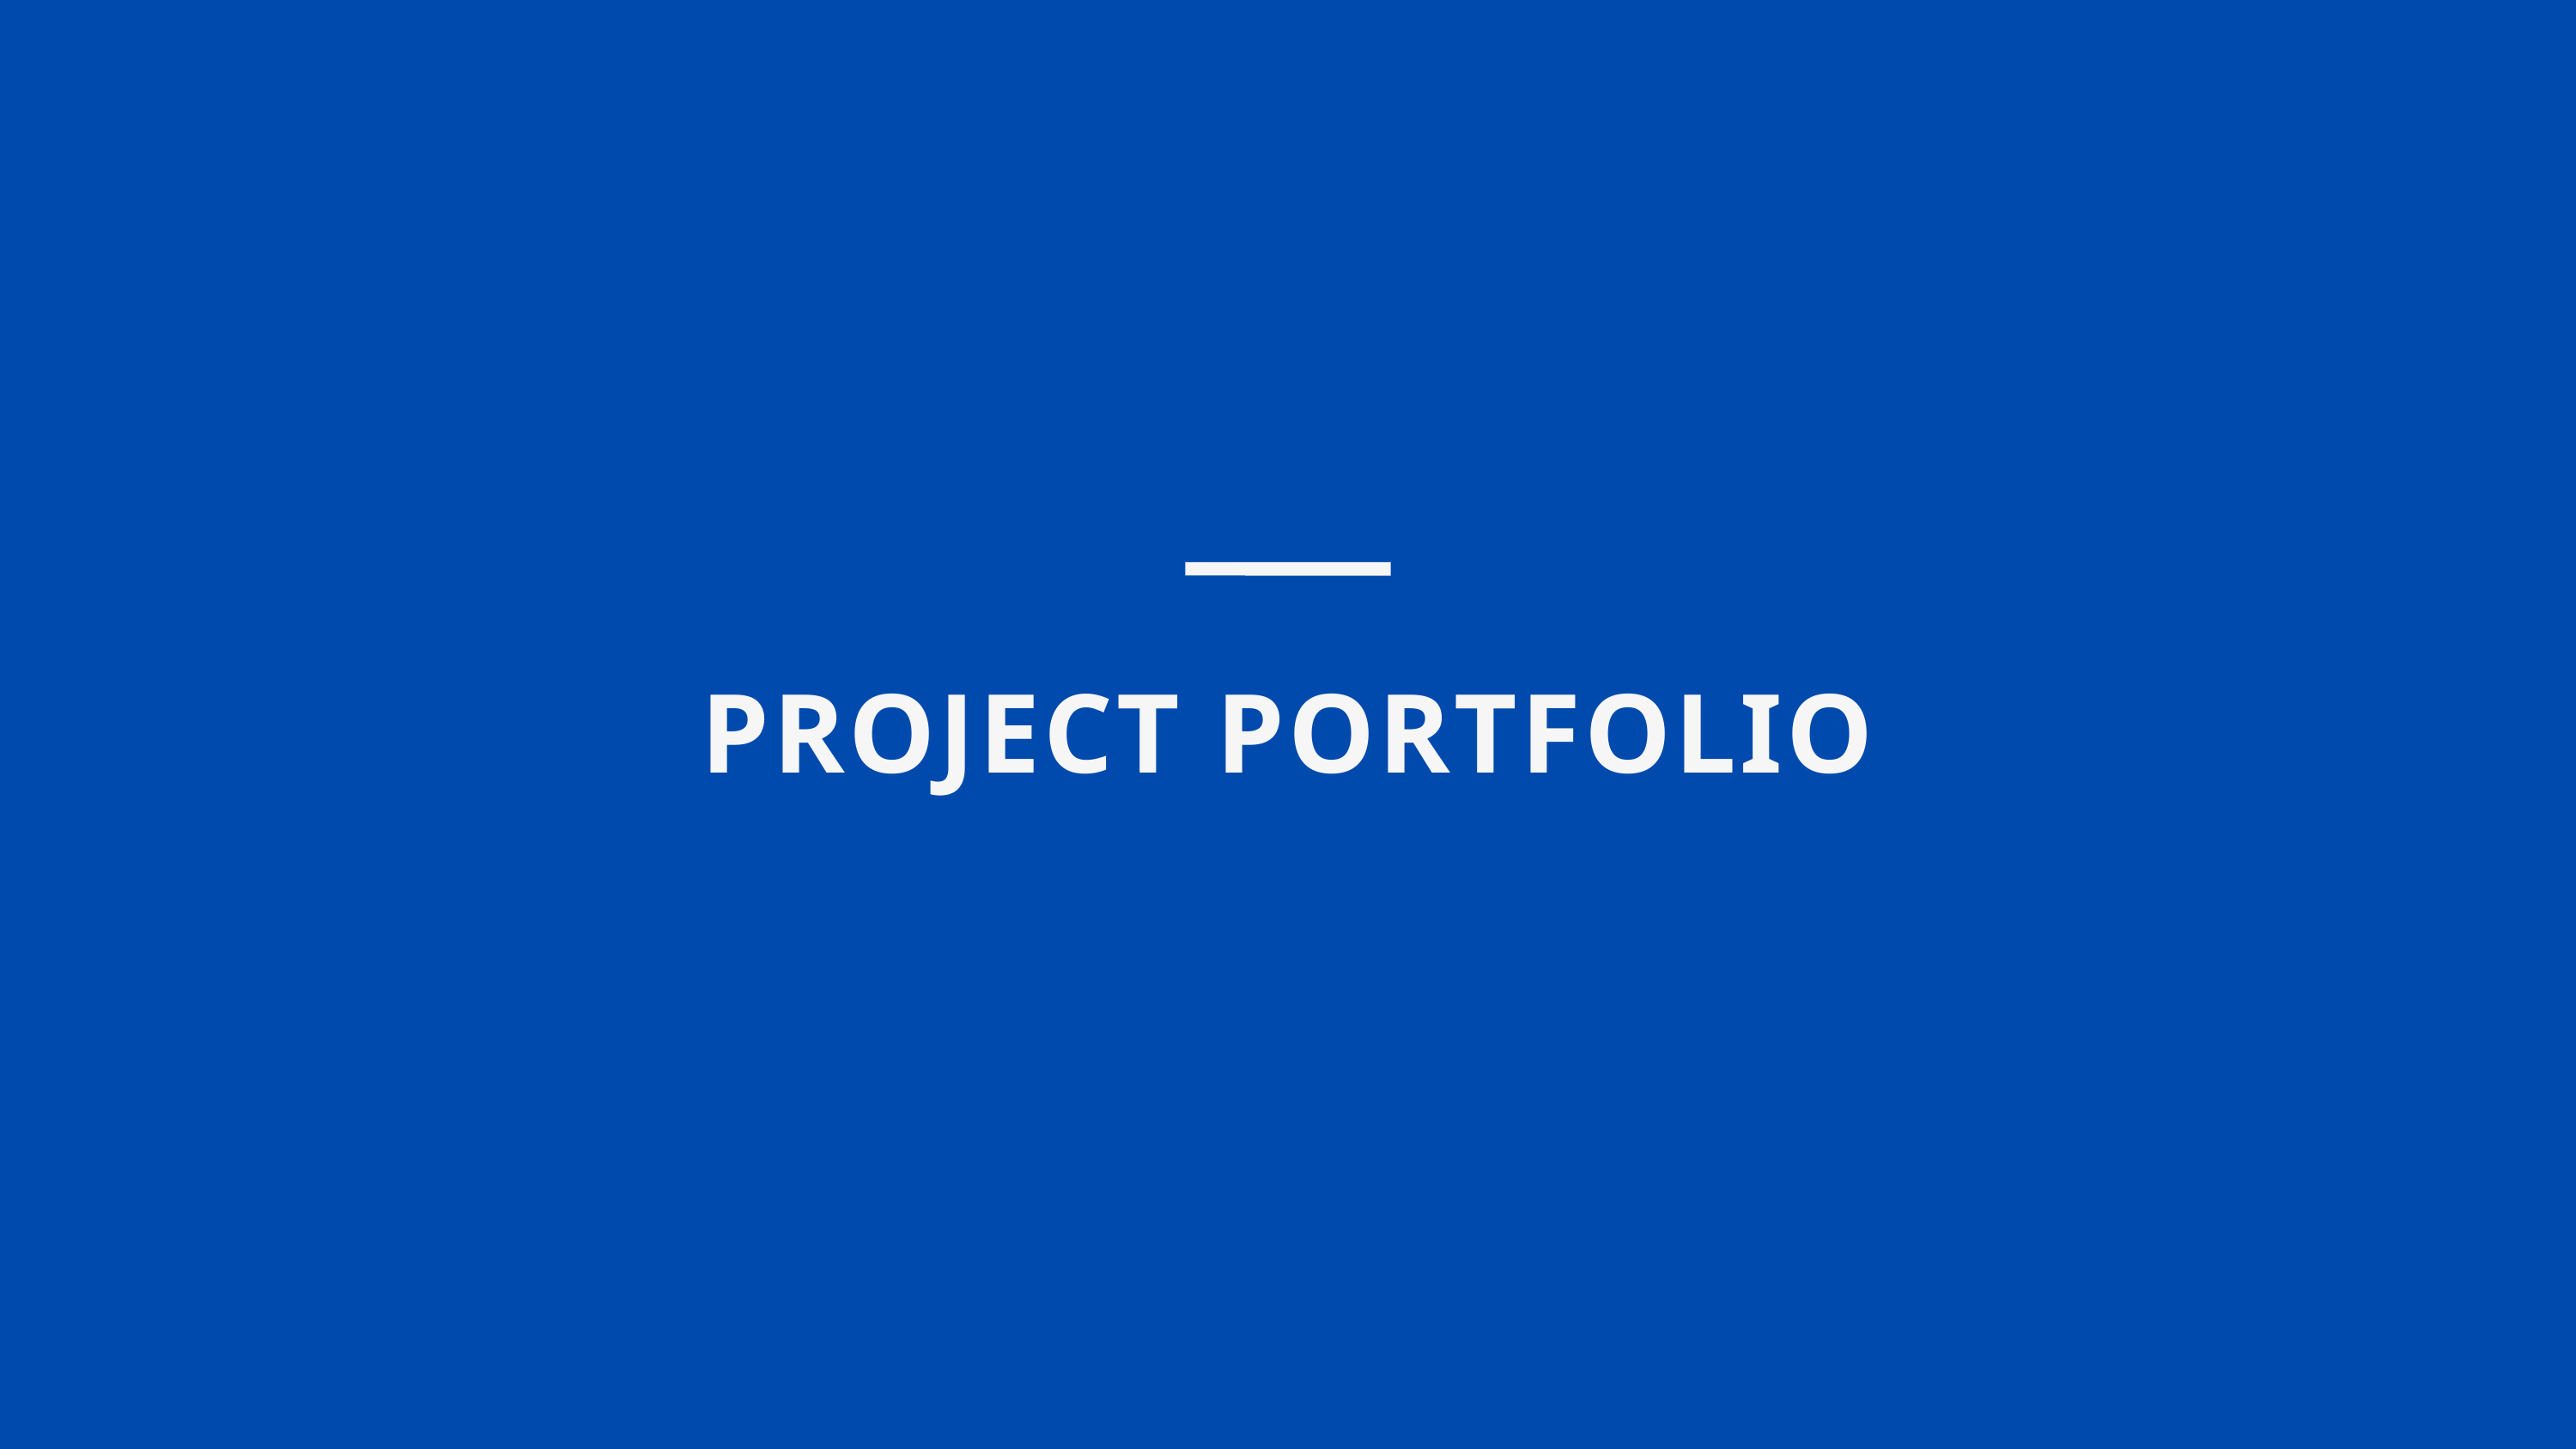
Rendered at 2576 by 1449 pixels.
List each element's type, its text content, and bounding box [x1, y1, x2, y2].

text_box PROJECT PORTFOLIO [144, 641, 2432, 795]
